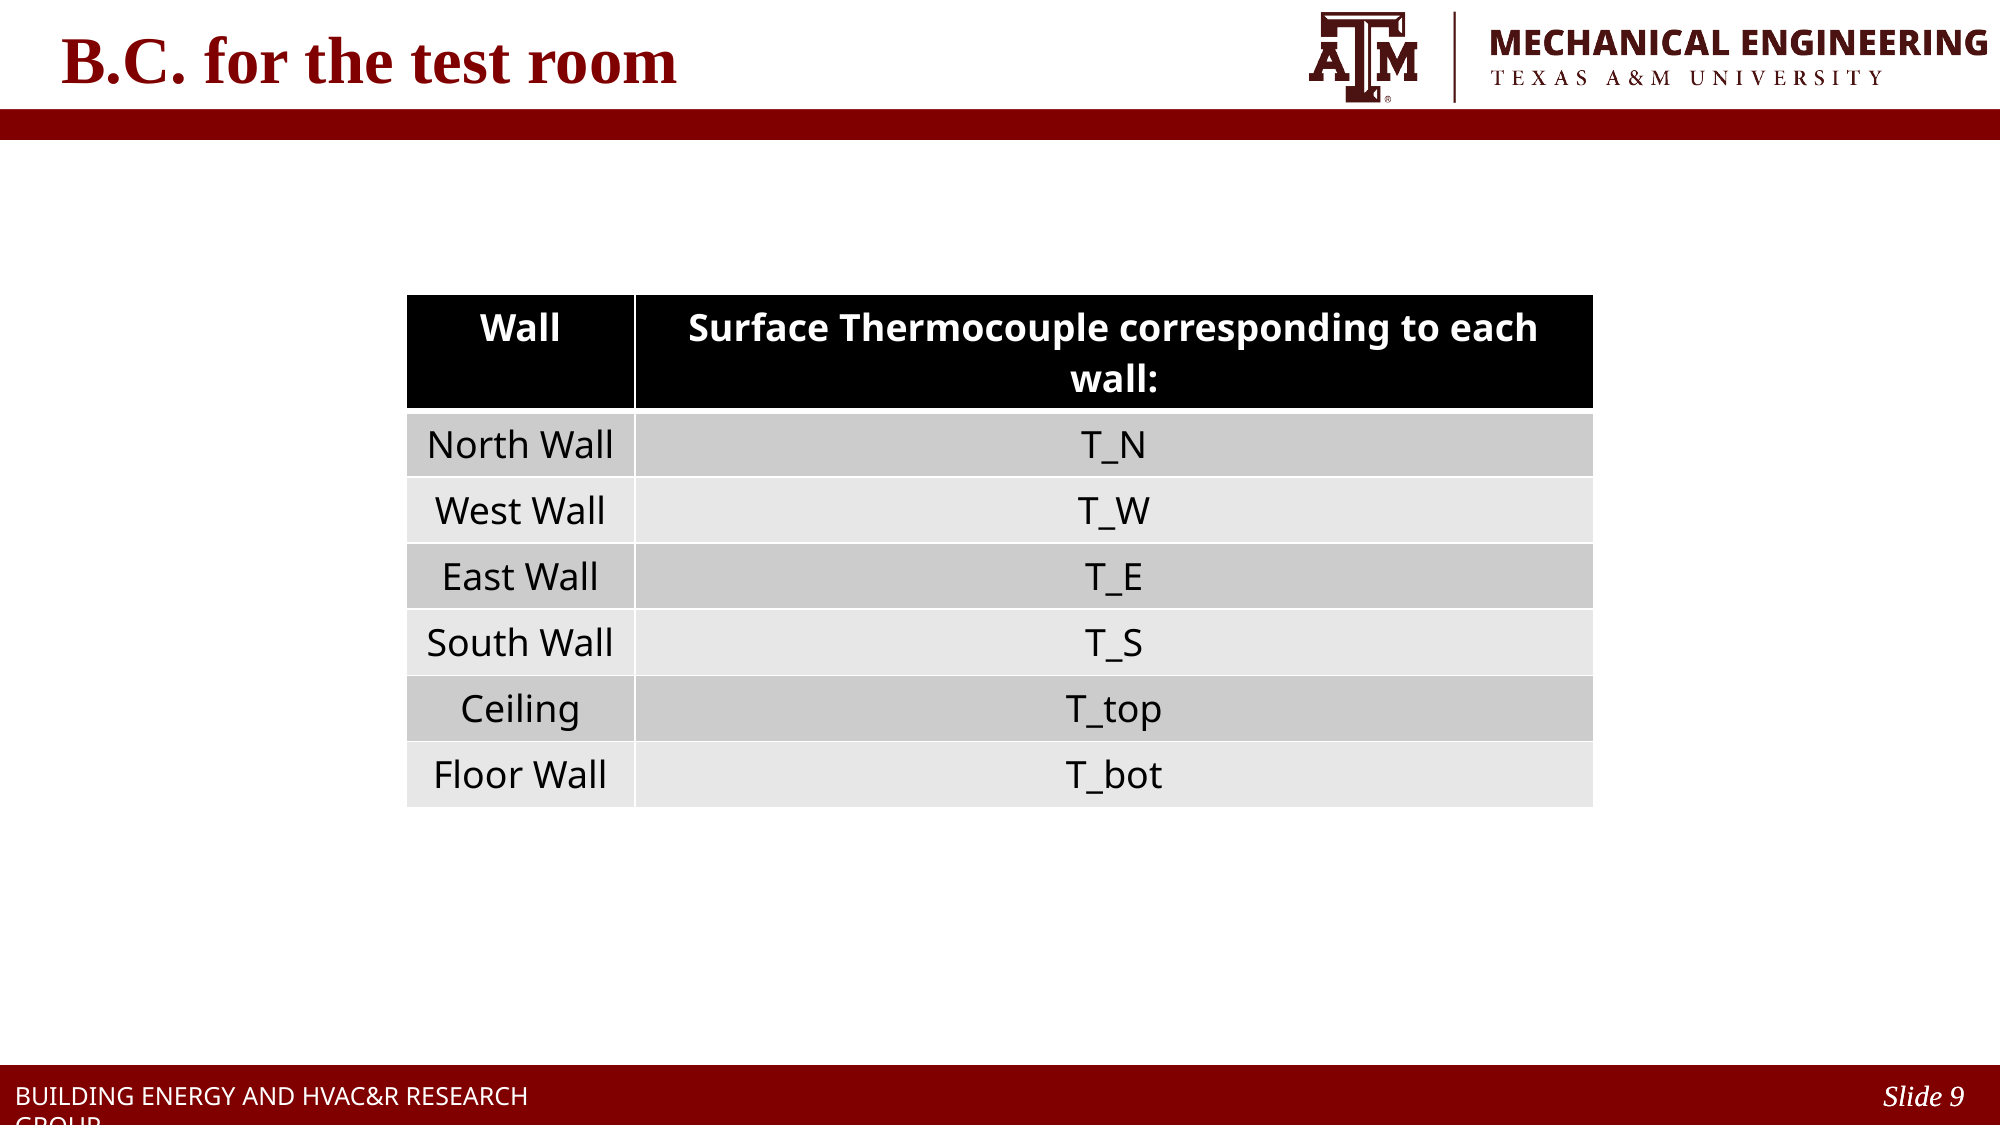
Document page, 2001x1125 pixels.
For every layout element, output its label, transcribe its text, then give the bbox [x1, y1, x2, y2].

table_cell West Wall [407, 478, 634, 542]
table_header Surface Thermocouple corresponding to each wall: [636, 295, 1593, 408]
picture [1301, 4, 2001, 110]
table_header Wall [407, 295, 634, 408]
table_cell T_W [636, 478, 1593, 542]
title B.C. for the test room [46, 9, 962, 96]
table_cell North Wall [407, 414, 634, 476]
table_cell T_bot [636, 742, 1593, 807]
table_cell T_E [636, 544, 1593, 608]
table_cell T_N [636, 414, 1593, 476]
table_cell Ceiling [407, 676, 634, 741]
table_cell T_top [636, 676, 1593, 741]
table_cell T_S [636, 610, 1593, 675]
table_cell South Wall [407, 610, 634, 675]
table_cell Floor Wall [407, 742, 634, 807]
table_cell East Wall [407, 544, 634, 608]
